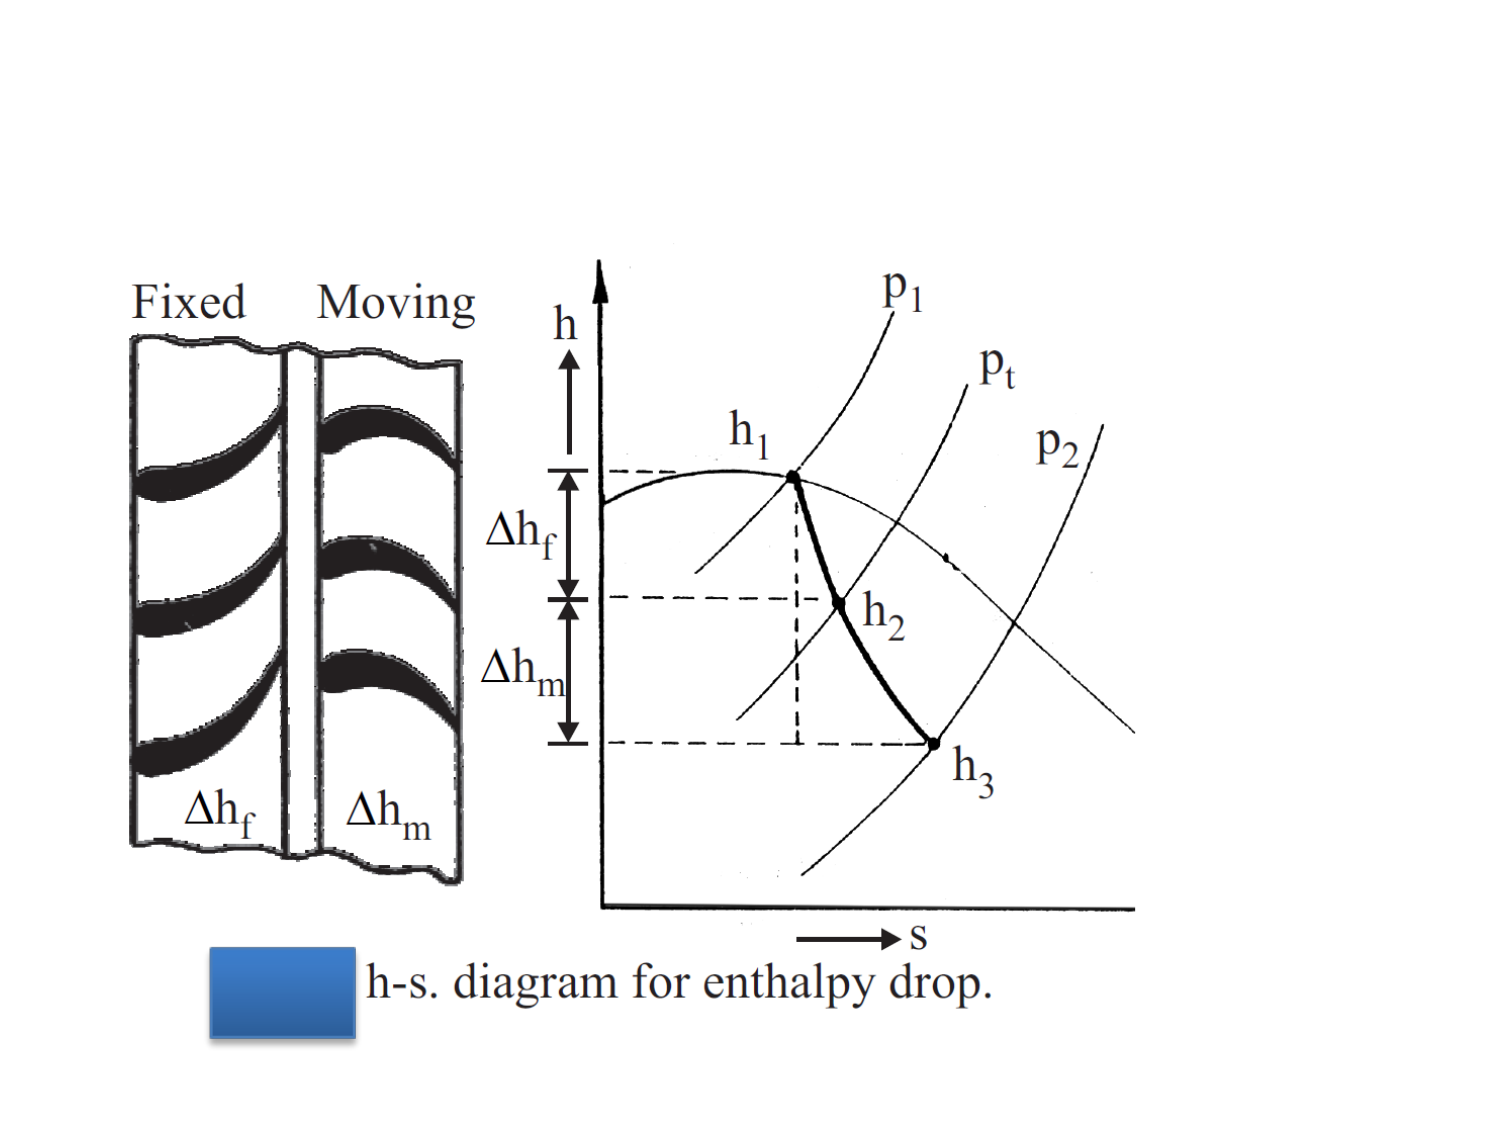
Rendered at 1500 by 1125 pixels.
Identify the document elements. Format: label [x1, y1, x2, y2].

picture [112, 232, 1215, 1055]
